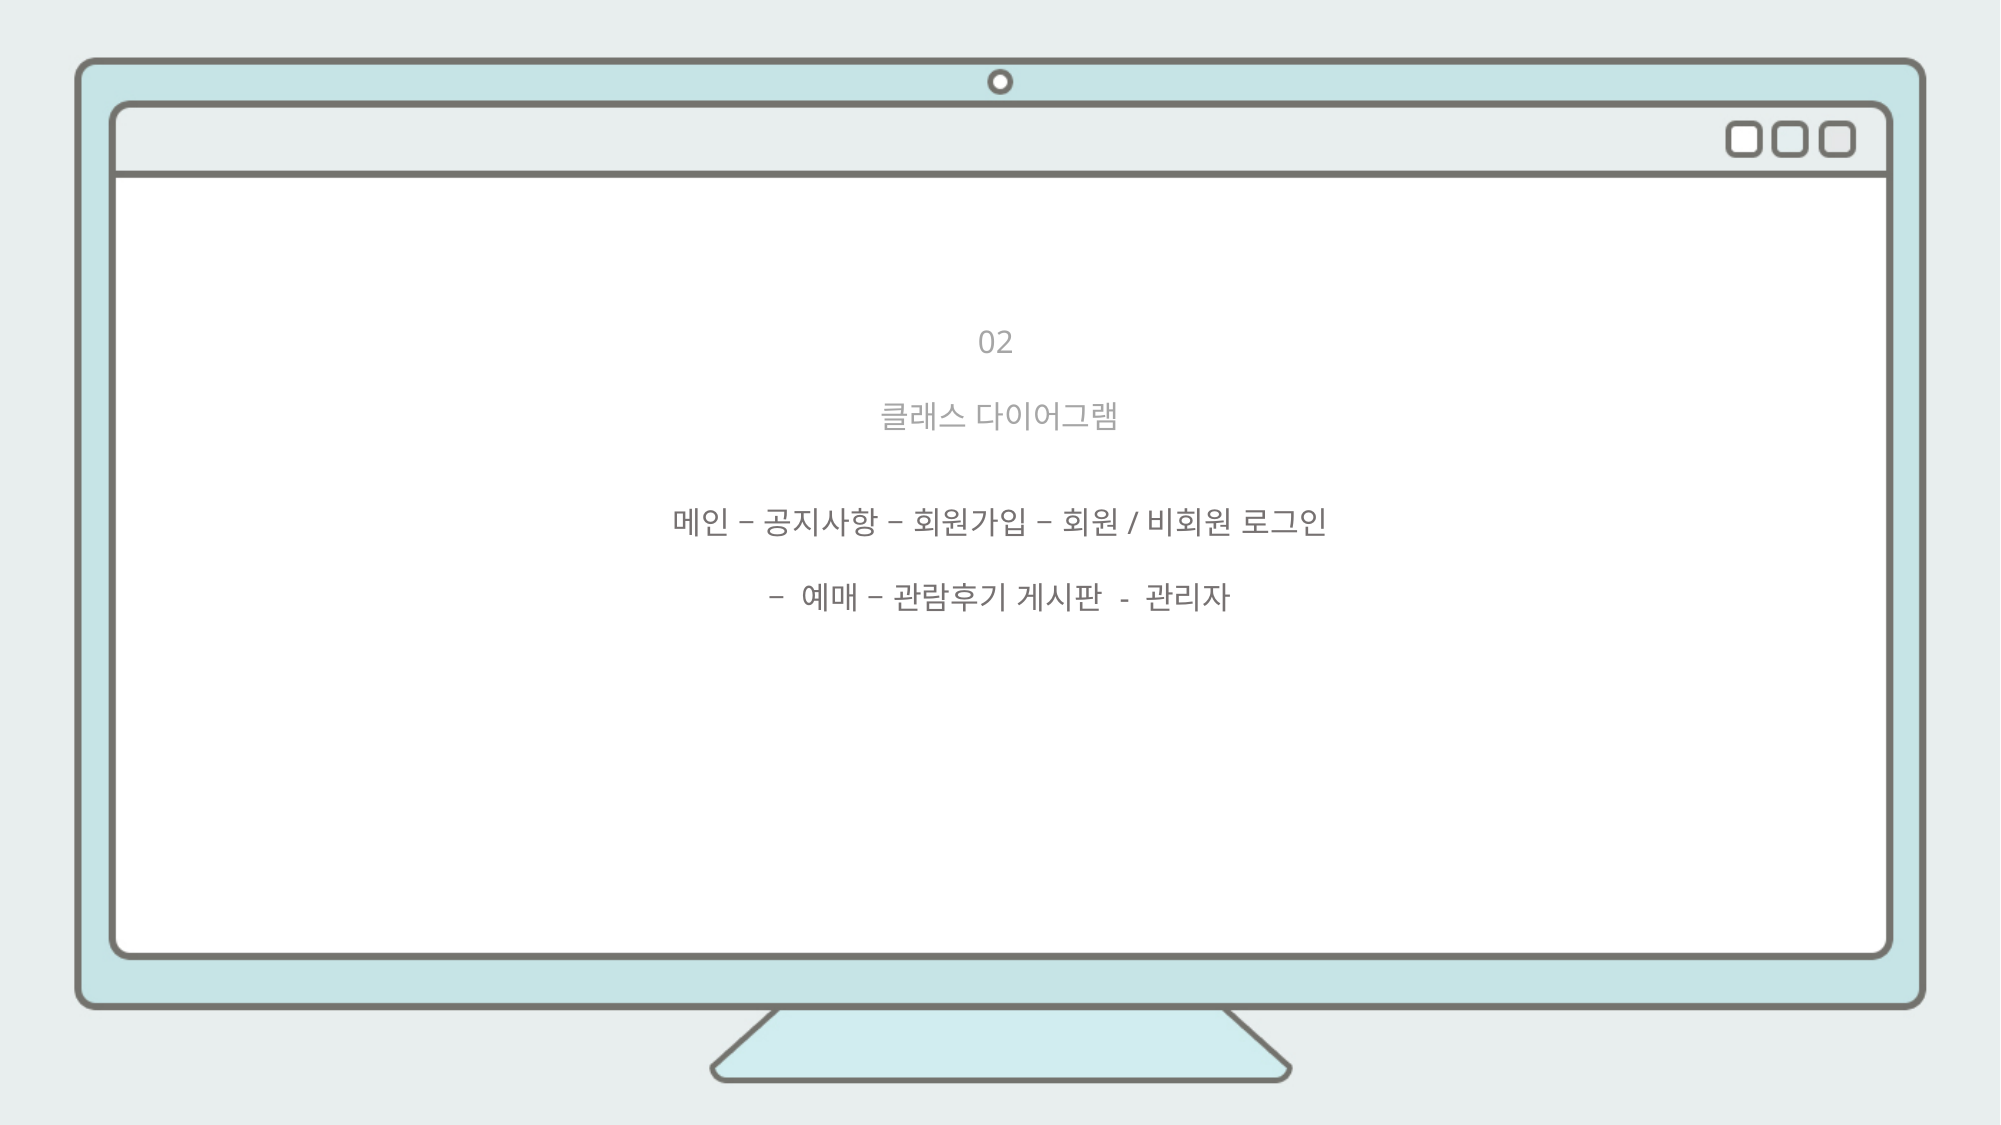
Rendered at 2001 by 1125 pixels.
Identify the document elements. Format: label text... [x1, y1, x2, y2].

text_box 02 클래스 다이어그램 [824, 315, 1176, 443]
picture [0, 0, 2001, 1125]
text_box 메인 – 공지사항 – 회원가입 – 회원/비회원 로그인 – 예매 – 관람후기 게시판 - 관리자 [622, 495, 1378, 623]
